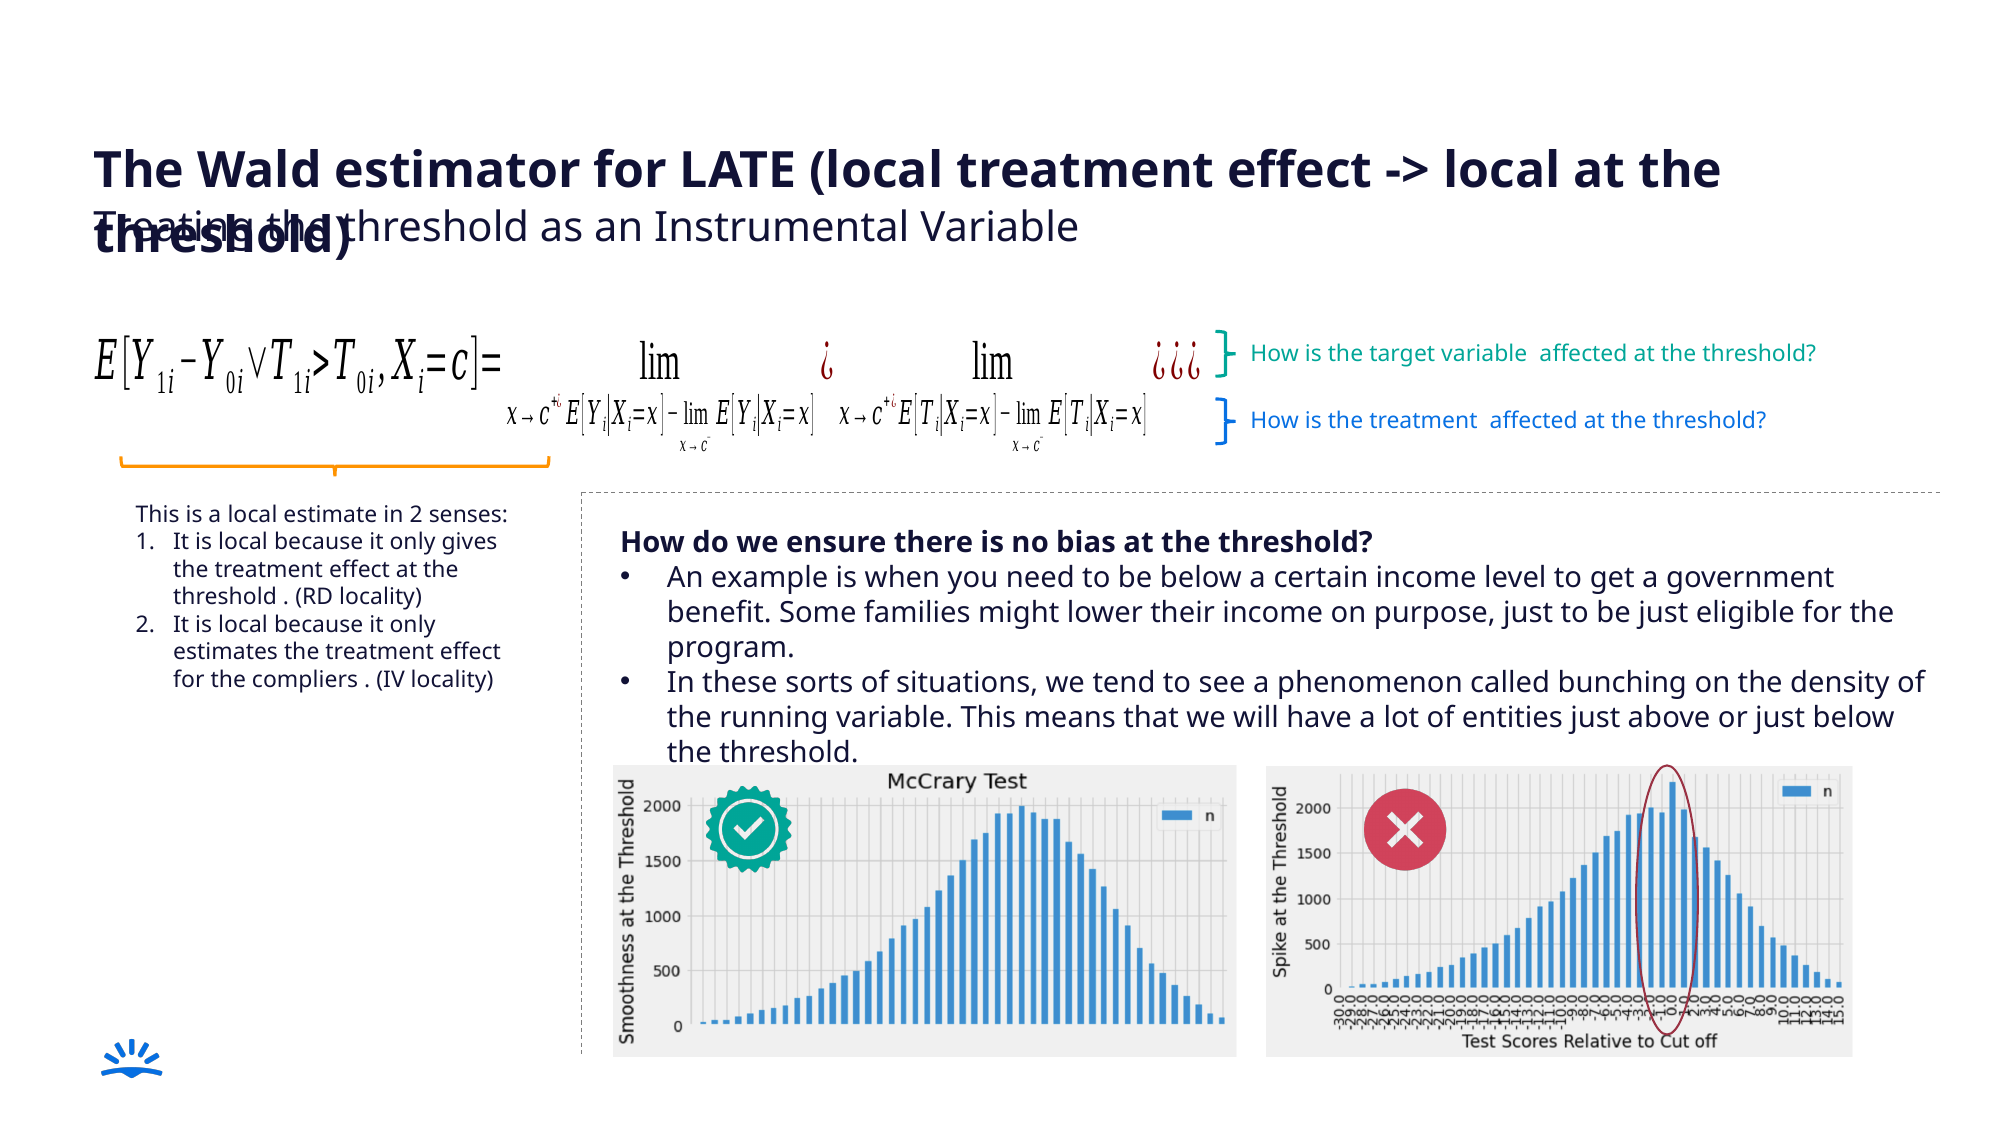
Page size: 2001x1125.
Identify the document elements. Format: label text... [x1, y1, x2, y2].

picture [1261, 766, 1855, 1057]
text_box [1215, 330, 1236, 377]
picture [613, 765, 1239, 1057]
list Treating the threshold as an Instrumental Variable [93, 196, 1186, 246]
text_box [1215, 398, 1236, 445]
picture [97, 1035, 166, 1082]
text_box How do we ensure there is no bias at the threshold? An example is when you need to be below a certain income level to get a government benefit. Some families might lower their income on purpose, just to be just eligible for the program. In these sorts of situations, we tend to see a phenomenon called bunching on the density of the running variable. This means that we will have a lot of entities just above or just below the threshold. [605, 515, 1957, 776]
list The Wald estimator for LATE (local treatment effect -> local at the threshold) [93, 132, 1907, 192]
text_box [120, 456, 550, 477]
